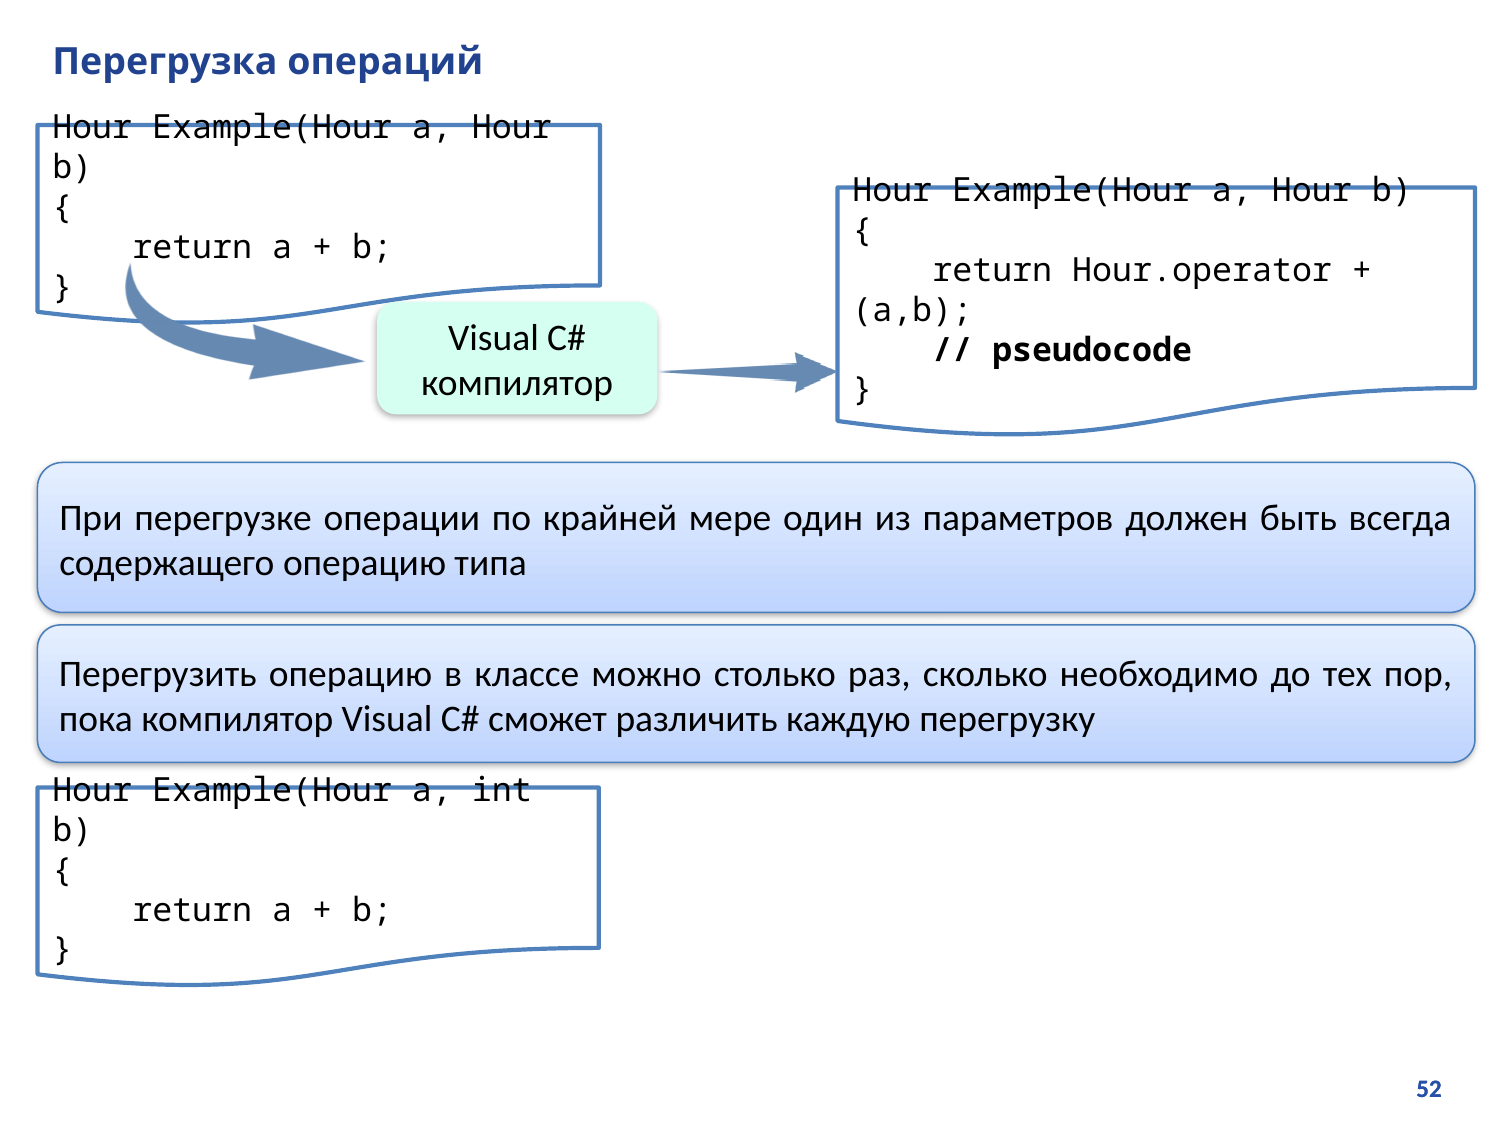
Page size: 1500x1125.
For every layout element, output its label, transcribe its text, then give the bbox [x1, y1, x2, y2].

title Перегрузка операций [36, 29, 1469, 90]
text_box Hour Example(Hour a, Hour b) { return a + b; } [35, 122, 603, 322]
text_box Hour Example(Hour a, Hour b) { return Hour.operator +(a,b); // pseudocode } [835, 185, 1478, 437]
picture [115, 269, 374, 381]
text_box Hour Example(Hour a, int b) { return a + b; } [35, 785, 601, 988]
text_box При перегрузке операции по крайней мере один из параметров должен быть всегда содержащего операцию типа [36, 461, 1476, 614]
text_box Перегрузить операцию в классе можно столько раз, сколько необходимо до тех пор, пока компилятор Visual C# сможет различить каждую перегрузку [36, 624, 1476, 764]
text_box Visual C# компилятор [376, 301, 659, 416]
picture [652, 349, 838, 397]
